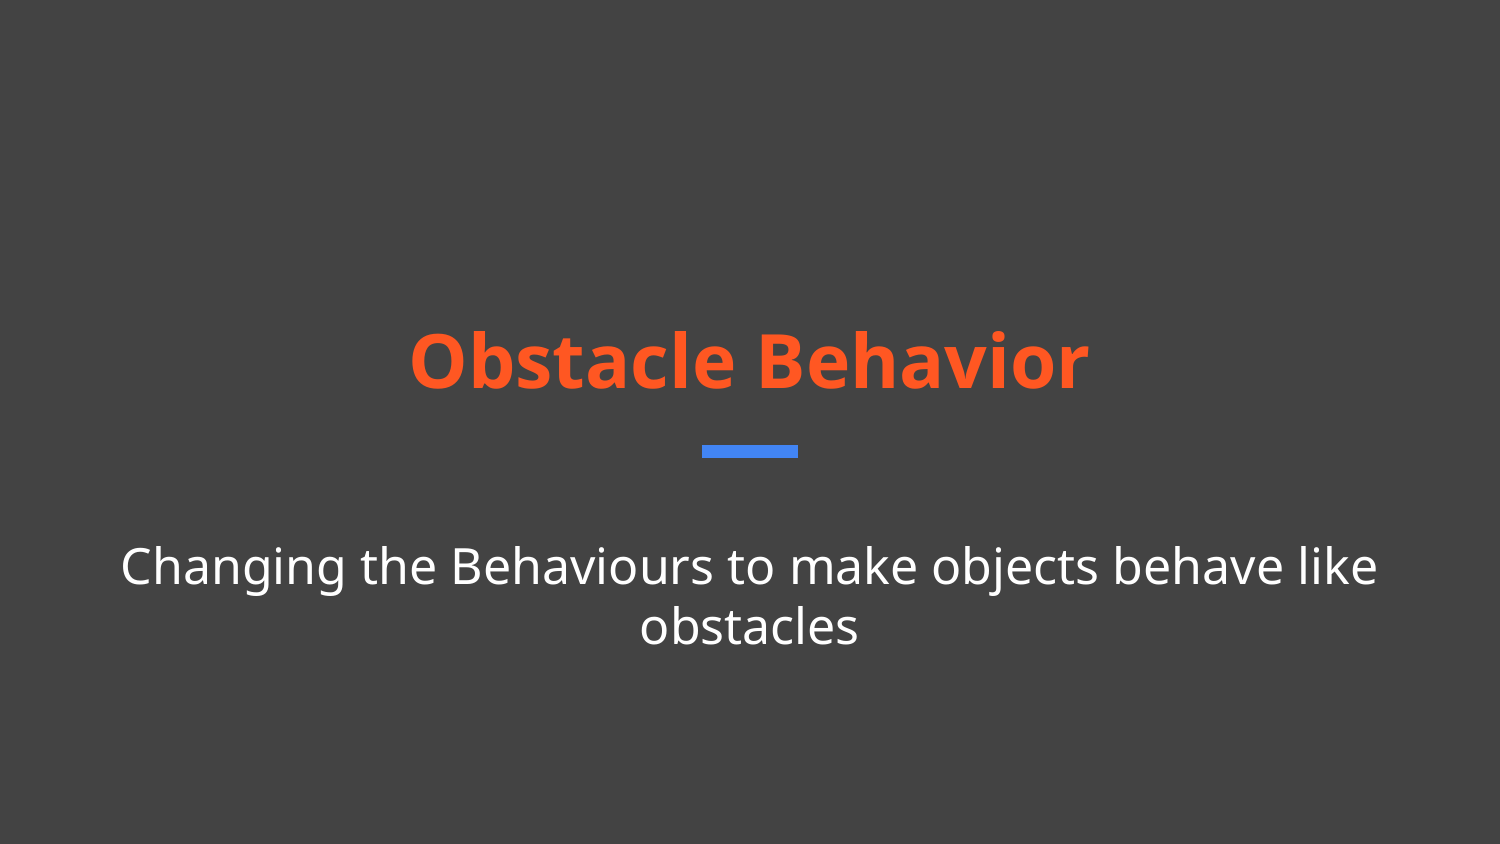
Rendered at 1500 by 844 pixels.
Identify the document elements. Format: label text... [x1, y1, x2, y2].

subtitle Changing the Behaviours to make objects behave like obstacles [51, 519, 1449, 640]
title Obstacle Behavior [51, 97, 1449, 419]
